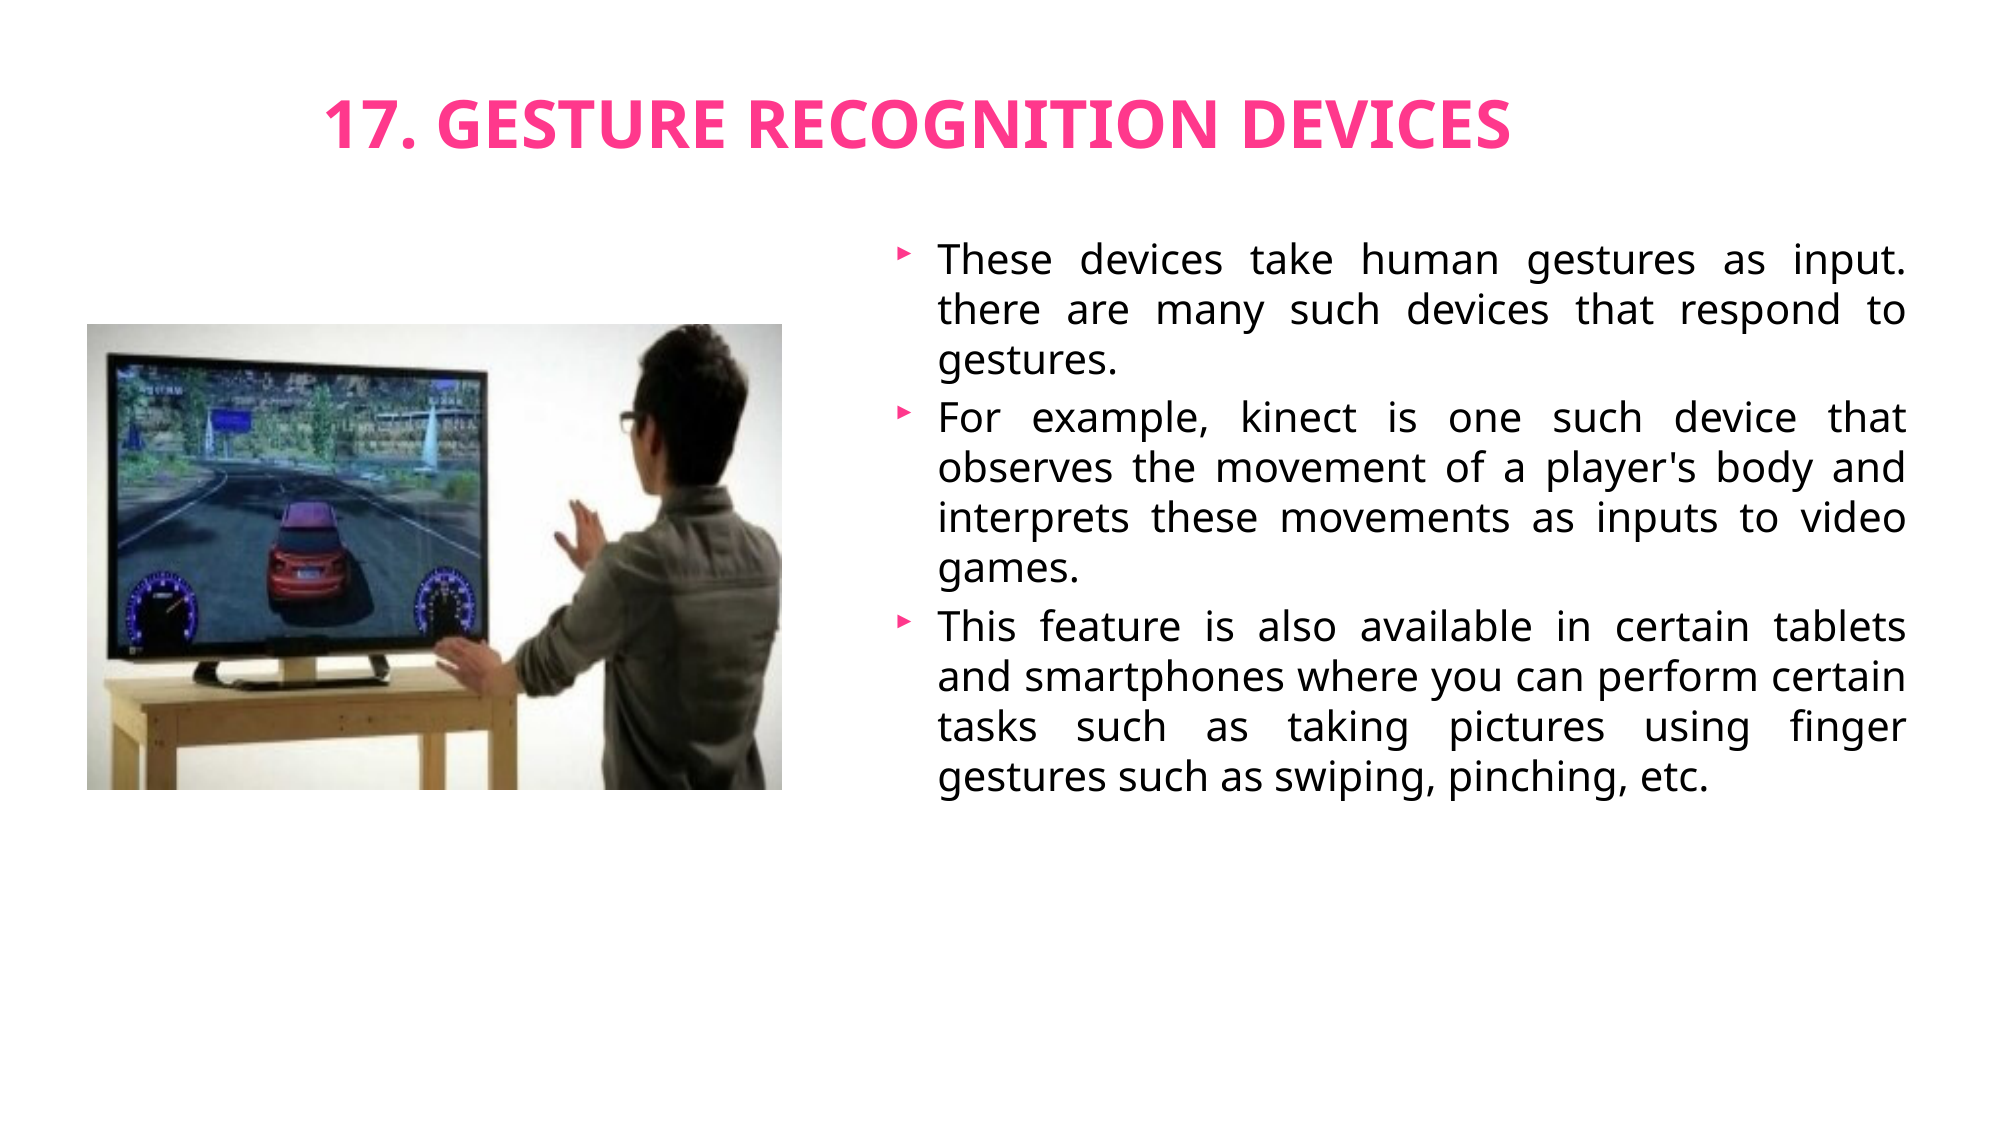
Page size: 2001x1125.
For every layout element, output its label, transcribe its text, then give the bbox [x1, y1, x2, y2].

picture [87, 324, 783, 790]
title 17. GESTURE RECOGNITION DEVICES [287, 75, 1563, 163]
list These devices take human gestures as input. there are many such devices that respond to gestures. For example, kinect is one such device that observes the movement of a player's body and interprets these movements as inputs to video games. This feature is also available in certain tablets and smartphones where you can perform certain tasks such as taking pictures using finger gestures such as swiping, pinching, etc. [862, 224, 1923, 913]
